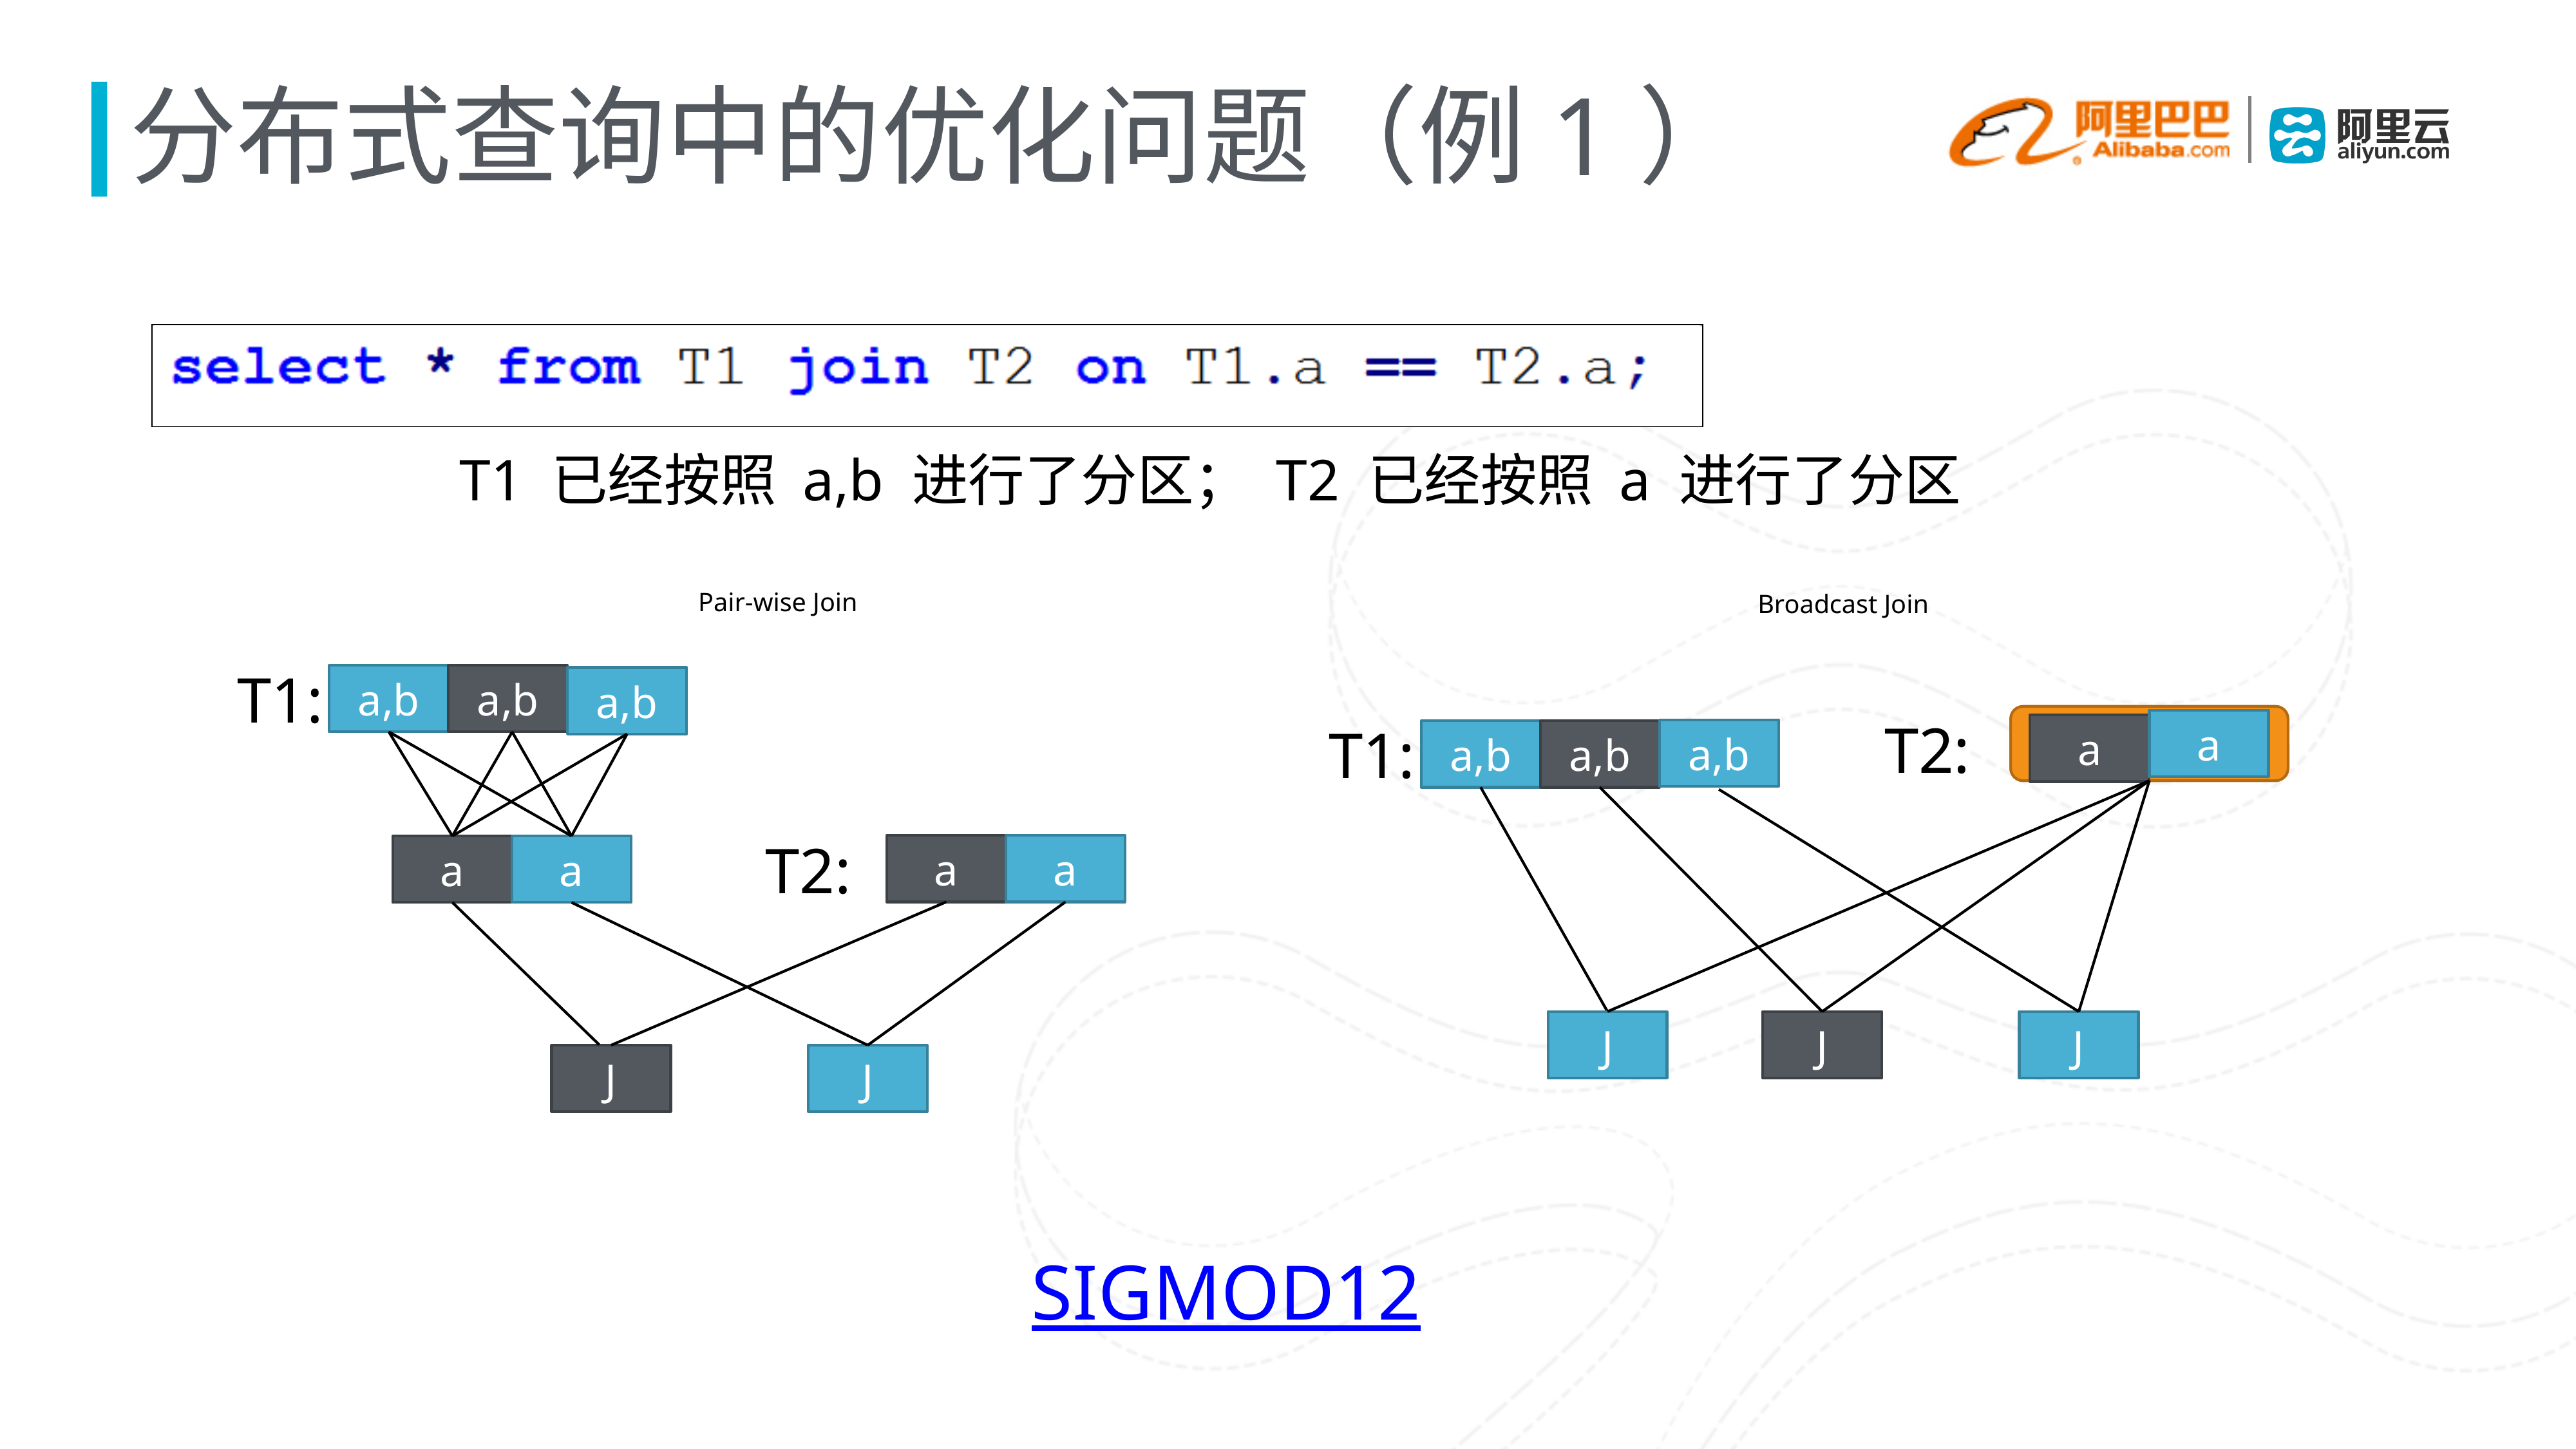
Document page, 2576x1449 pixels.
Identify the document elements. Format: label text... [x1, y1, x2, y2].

title 分布式查询中的优化问题（例1） [129, 66, 2447, 200]
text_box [1315, 580, 2289, 1079]
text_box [223, 578, 1126, 1112]
picture [152, 325, 1703, 426]
text_box SIGMOD12 [337, 1239, 2116, 1352]
text_box T1 已经按照 a,b 进行了分区； T2 已经按照 a 进行了分区 [160, 437, 2260, 520]
